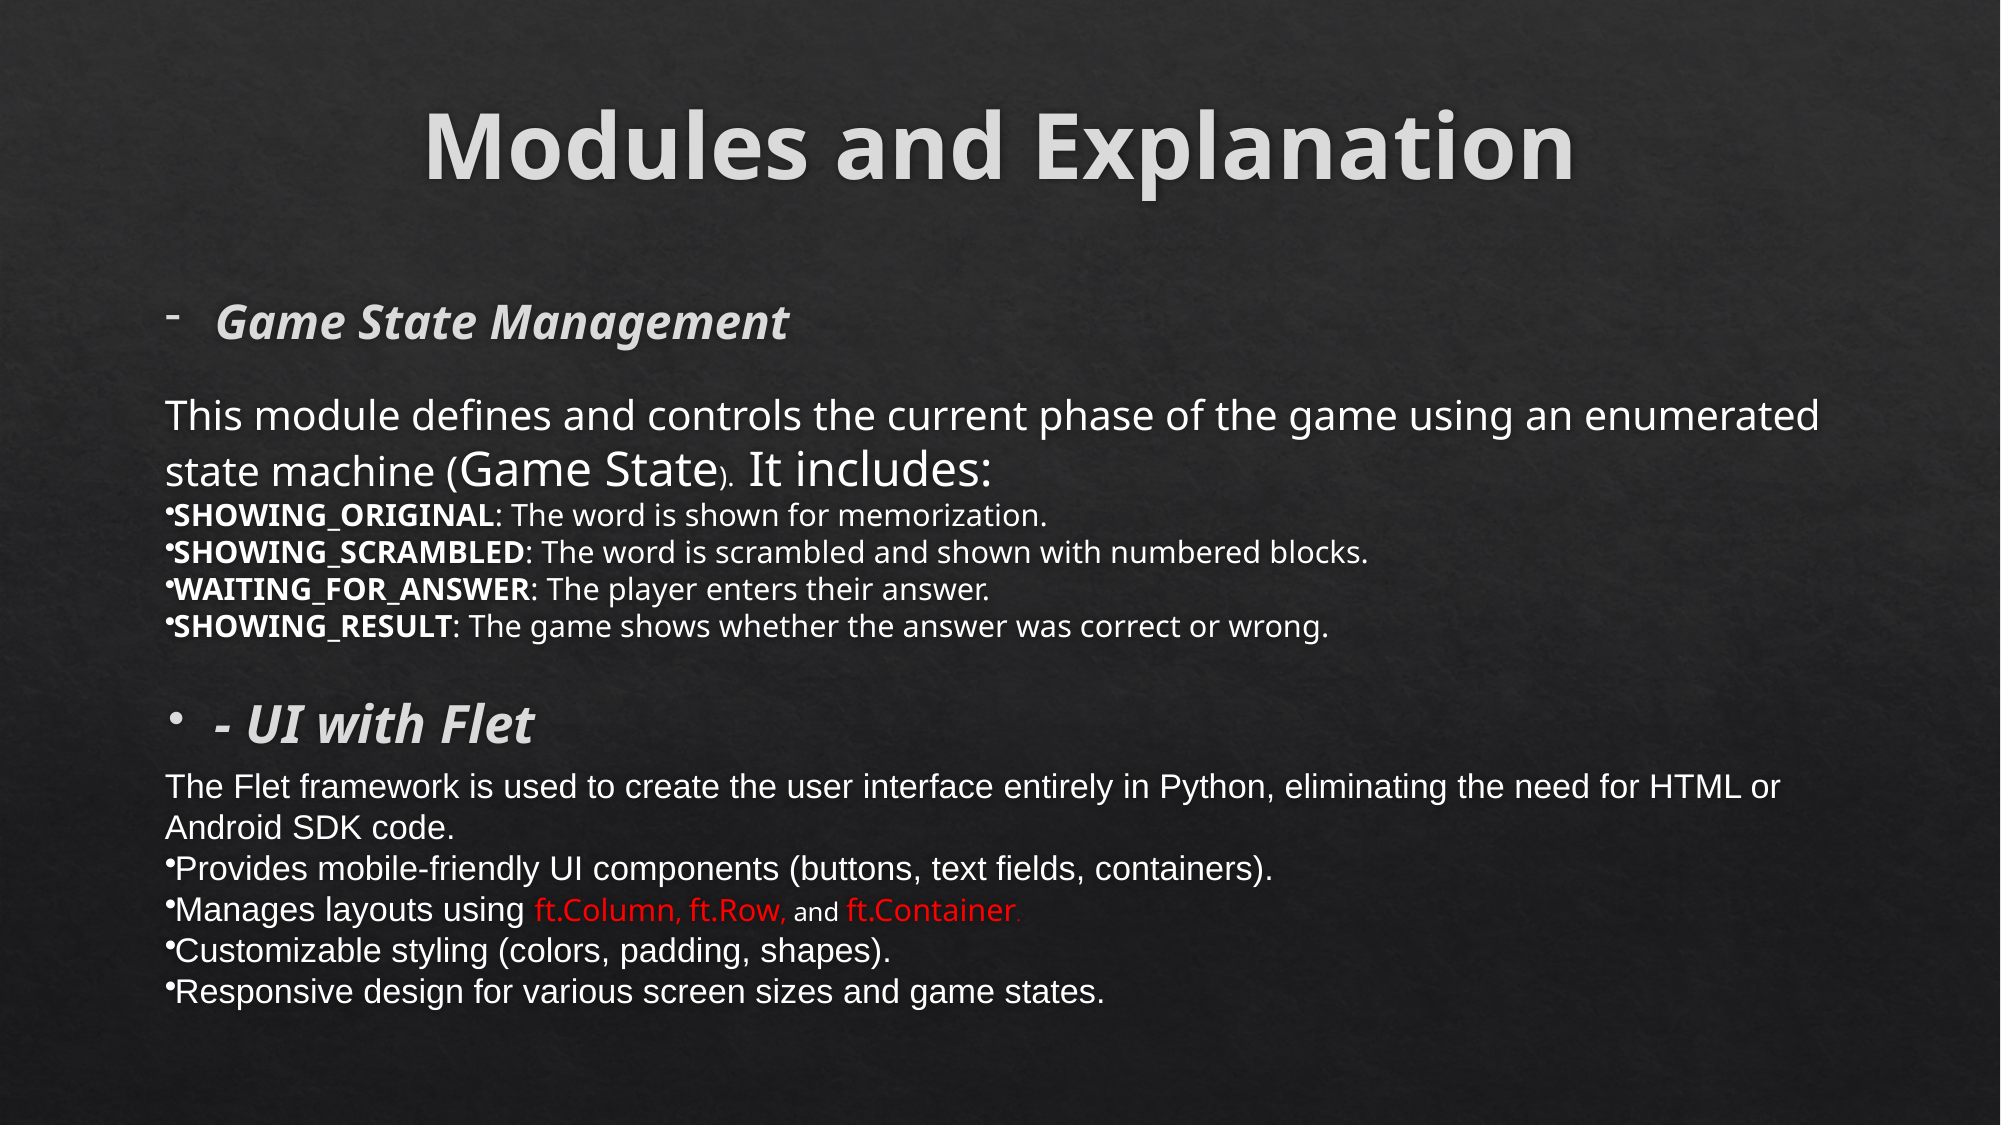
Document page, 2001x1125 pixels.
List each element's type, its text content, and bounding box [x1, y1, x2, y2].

title Modules and Explanation [150, 62, 1850, 223]
list Game State Management This module defines and controls the current phase of the game using an enumerated state machine (Game State). It includes: SHOWING_ORIGINAL: The word is shown for memorization. SHOWING_SCRAMBLED: The word is scrambled and shown with numbered blocks. WAITING_FOR_ANSWER: The player enters their answer. SHOWING_RESULT: The game shows whether the answer was correct or wrong. - UI with Flet The Flet framework is used to create the user interface entirely in Python, eliminating the need for HTML or Android SDK code. Provides mobile-friendly UI components (buttons, text fields, containers). Manages layouts using ft.Column, ft.Row, and ft.Container. Customizable styling (colors, padding, shapes). Responsive design for various screen sizes and game states. [149, 284, 1849, 1025]
